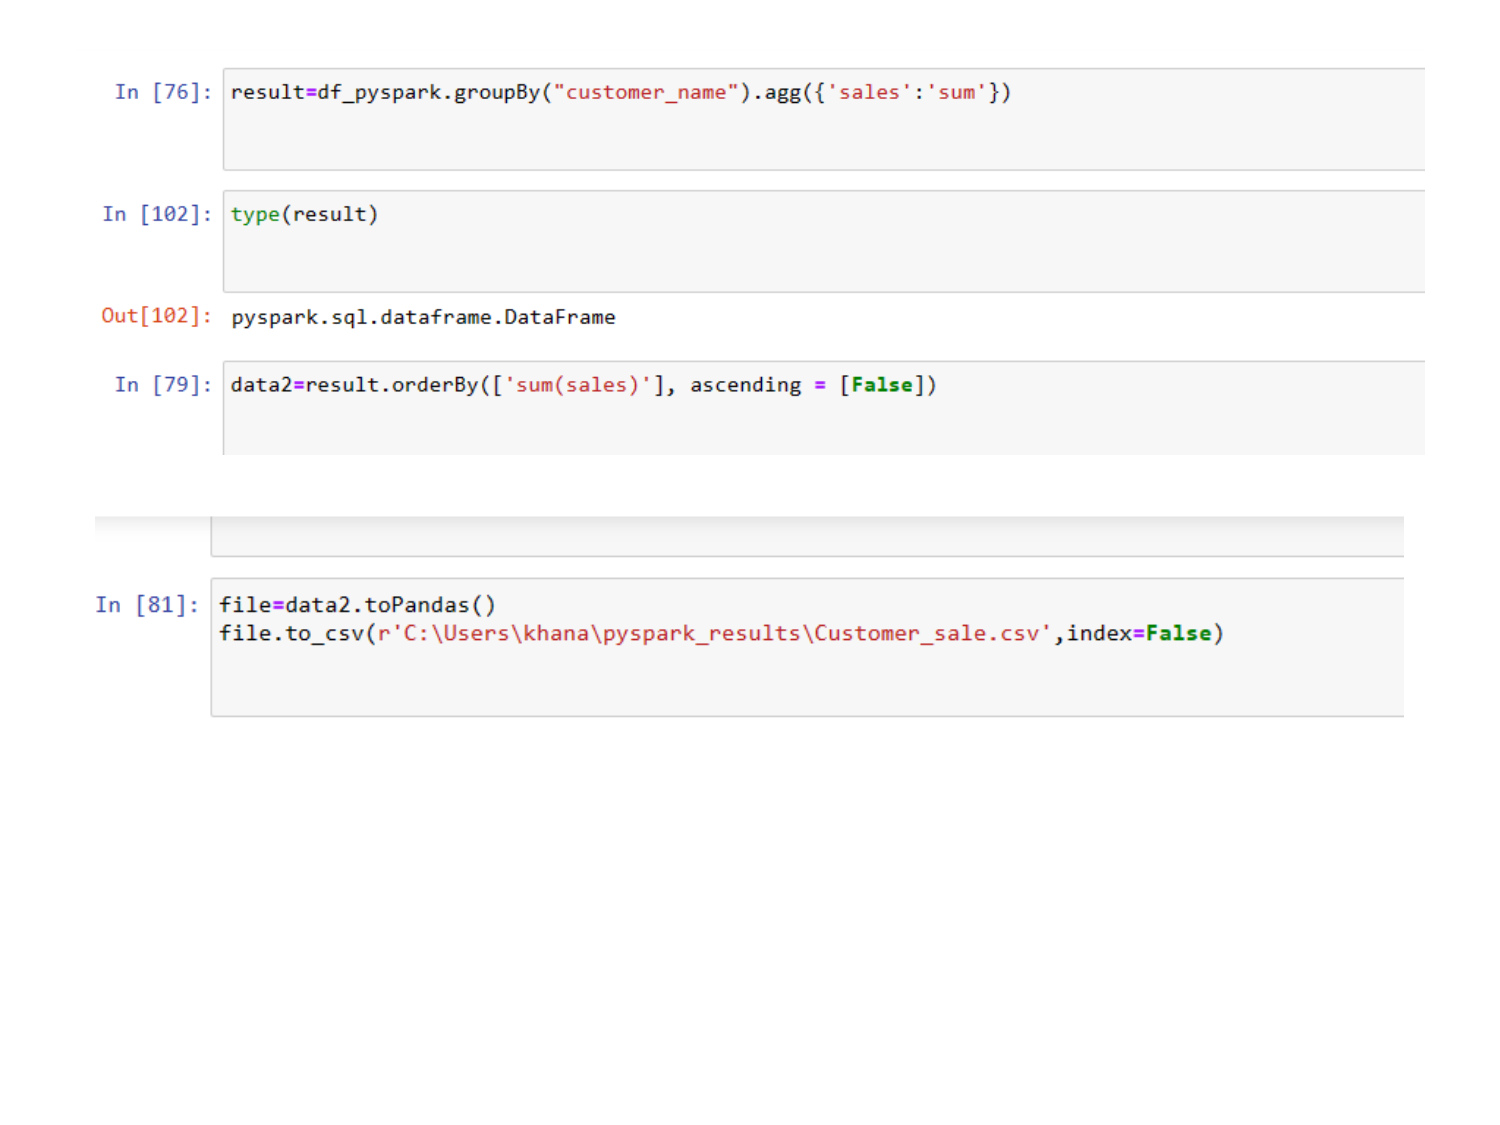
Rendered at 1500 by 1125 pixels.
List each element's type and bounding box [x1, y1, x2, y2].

picture [95, 512, 1405, 730]
list [74, 49, 1426, 455]
